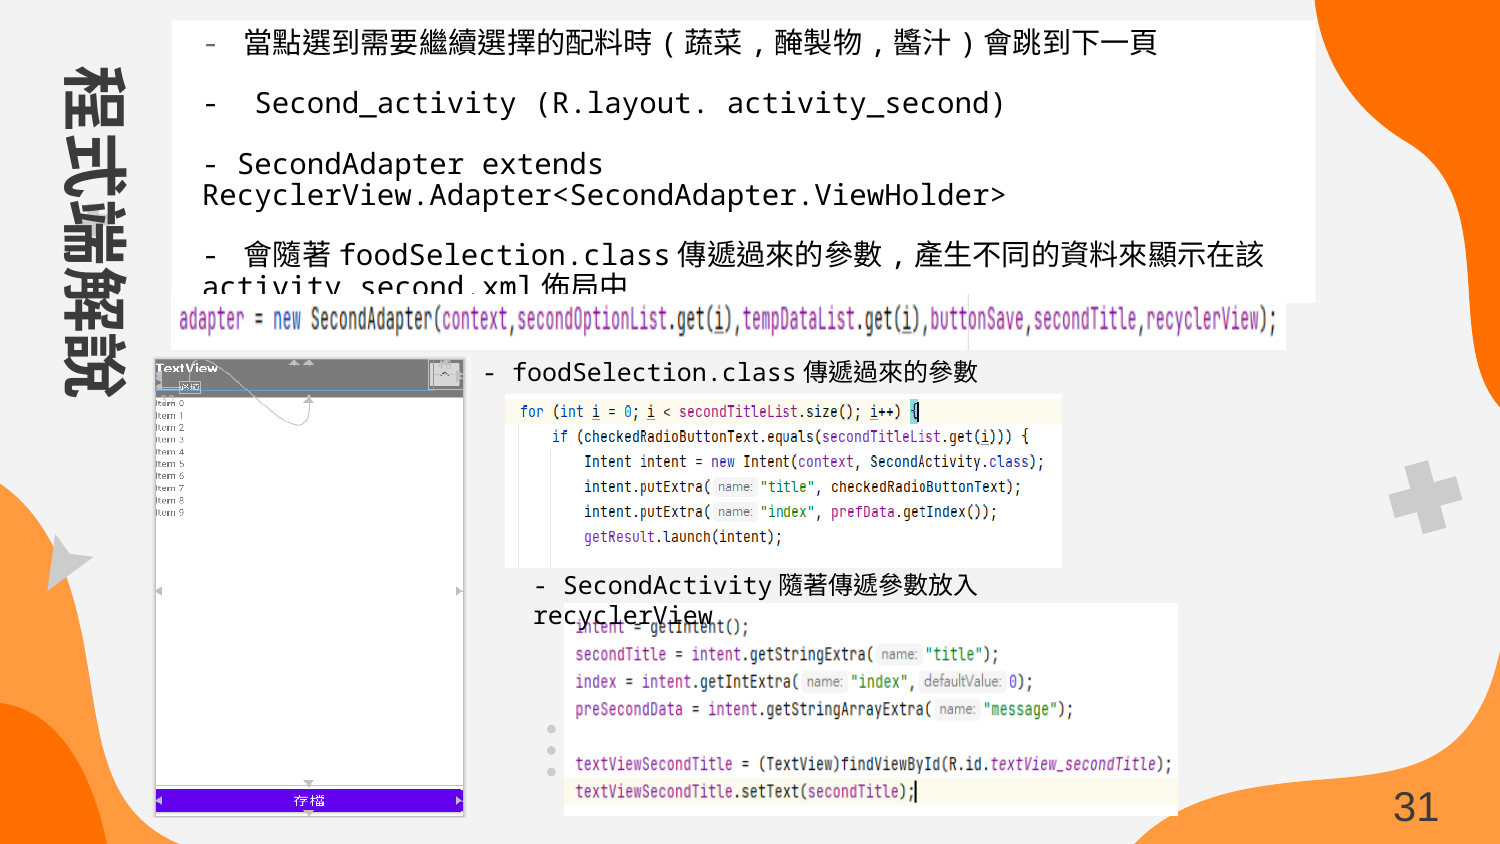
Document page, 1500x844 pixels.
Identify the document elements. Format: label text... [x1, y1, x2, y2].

text_box - 當點選到需要繼續選擇的配料時(蔬菜,醃製物,醬汁)會跳到下一頁 - Second_activity (R.layout. activity_second) - SecondAdapter extends RecyclerView.Adapter<SecondAdapter.ViewHolder> - 會隨著foodSelection.class傳遞過來的參數,產生不同的資料來顯示在該activity_second.xml佈局中 [171, 20, 1316, 303]
picture [564, 603, 1179, 816]
text_box - SecondActivity隨著傳遞參數放入recyclerView [518, 561, 1113, 637]
text_box - foodSelection.class傳遞過來的參數 [474, 357, 1146, 394]
picture [150, 355, 471, 818]
picture [505, 394, 1063, 568]
text_box 程式端解說 [39, 50, 155, 480]
picture [171, 294, 1287, 350]
slide_number 30 [1104, 782, 1455, 828]
